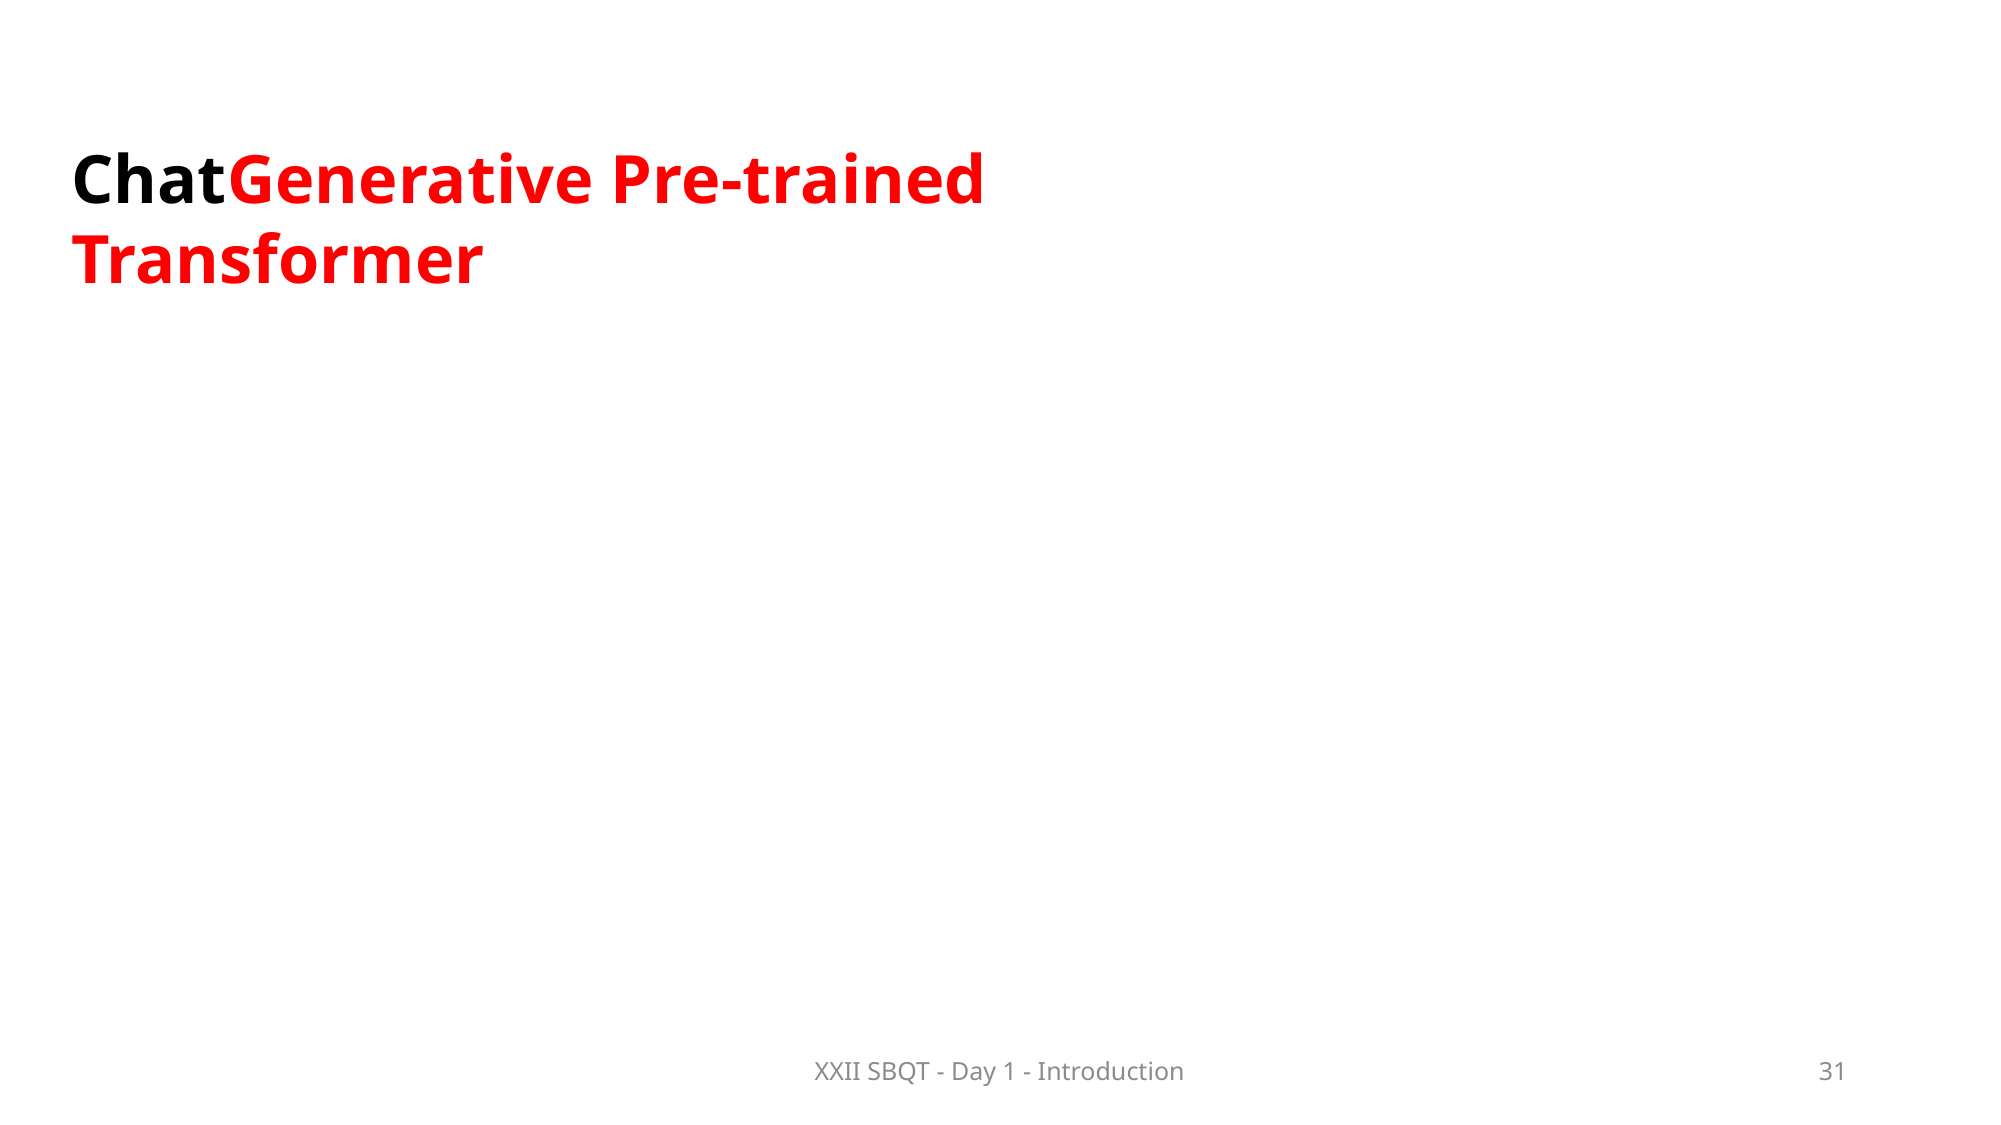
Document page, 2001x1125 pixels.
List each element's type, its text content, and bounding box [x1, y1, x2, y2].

footer XXII SBQT - Day 1 - Introduction [662, 1042, 1338, 1103]
slide_number 31 [1412, 1042, 1863, 1103]
text_box ChatGenerative Pre-trained Transformer [56, 129, 1332, 384]
